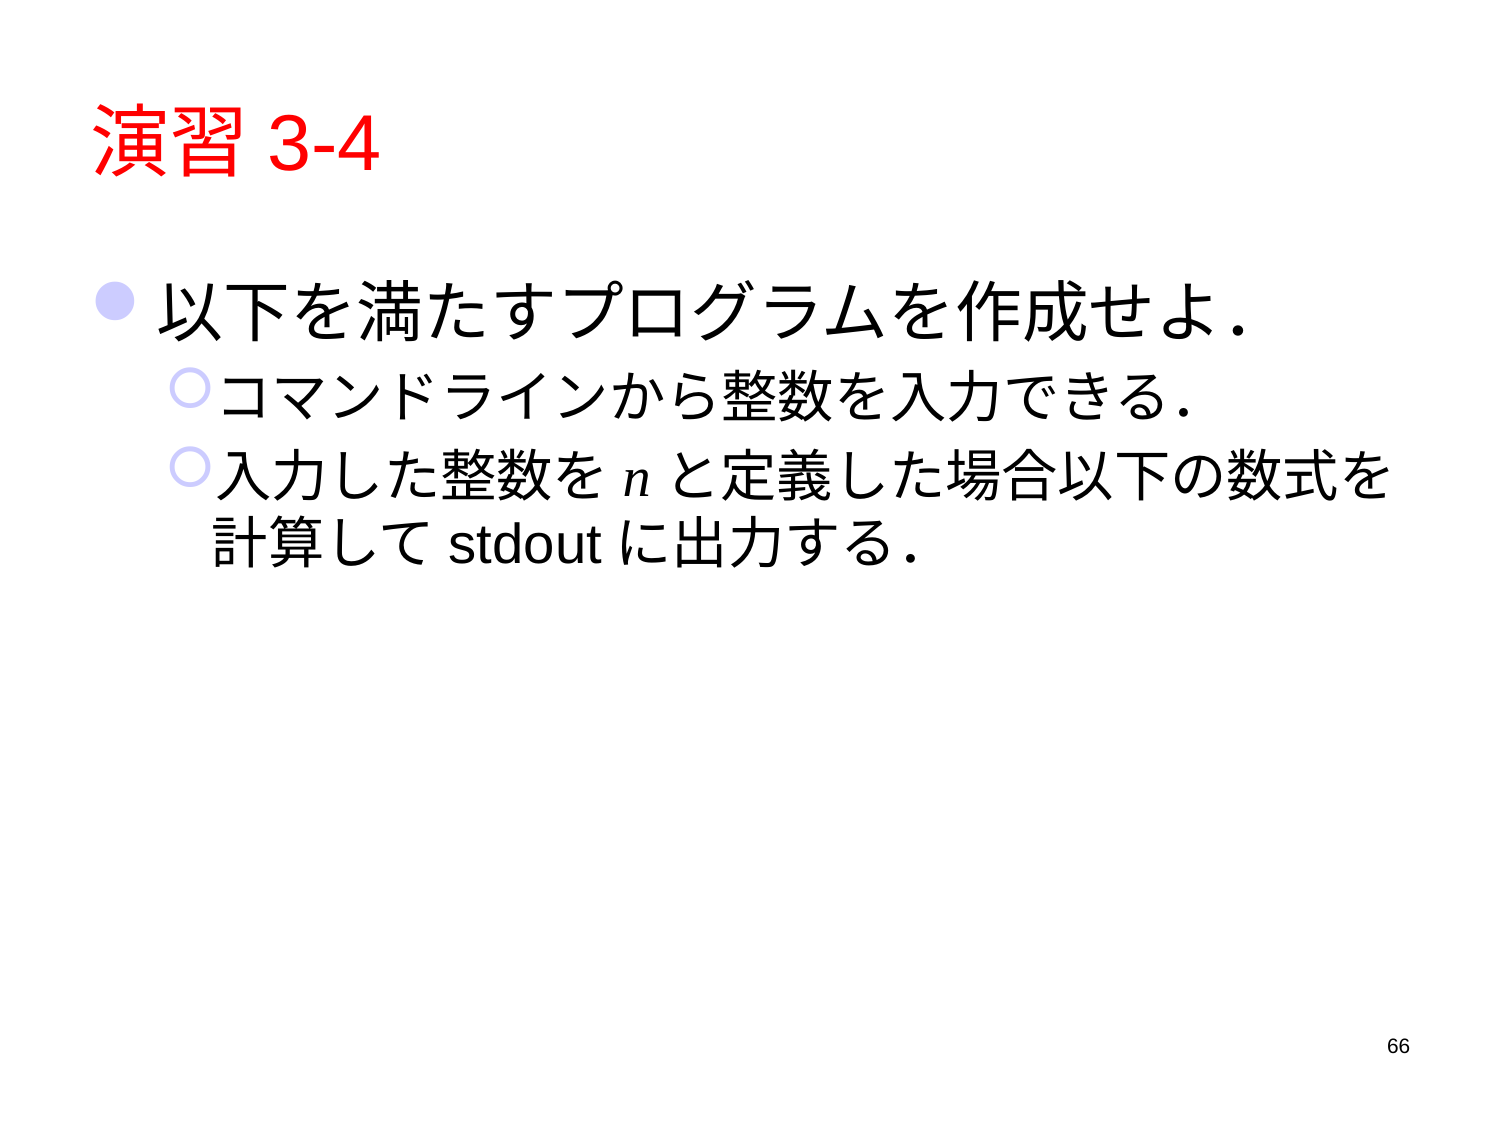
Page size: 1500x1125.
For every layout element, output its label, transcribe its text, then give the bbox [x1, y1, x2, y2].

slide_number 66 [1074, 1024, 1426, 1101]
title 演習3-4 [75, 45, 1425, 233]
